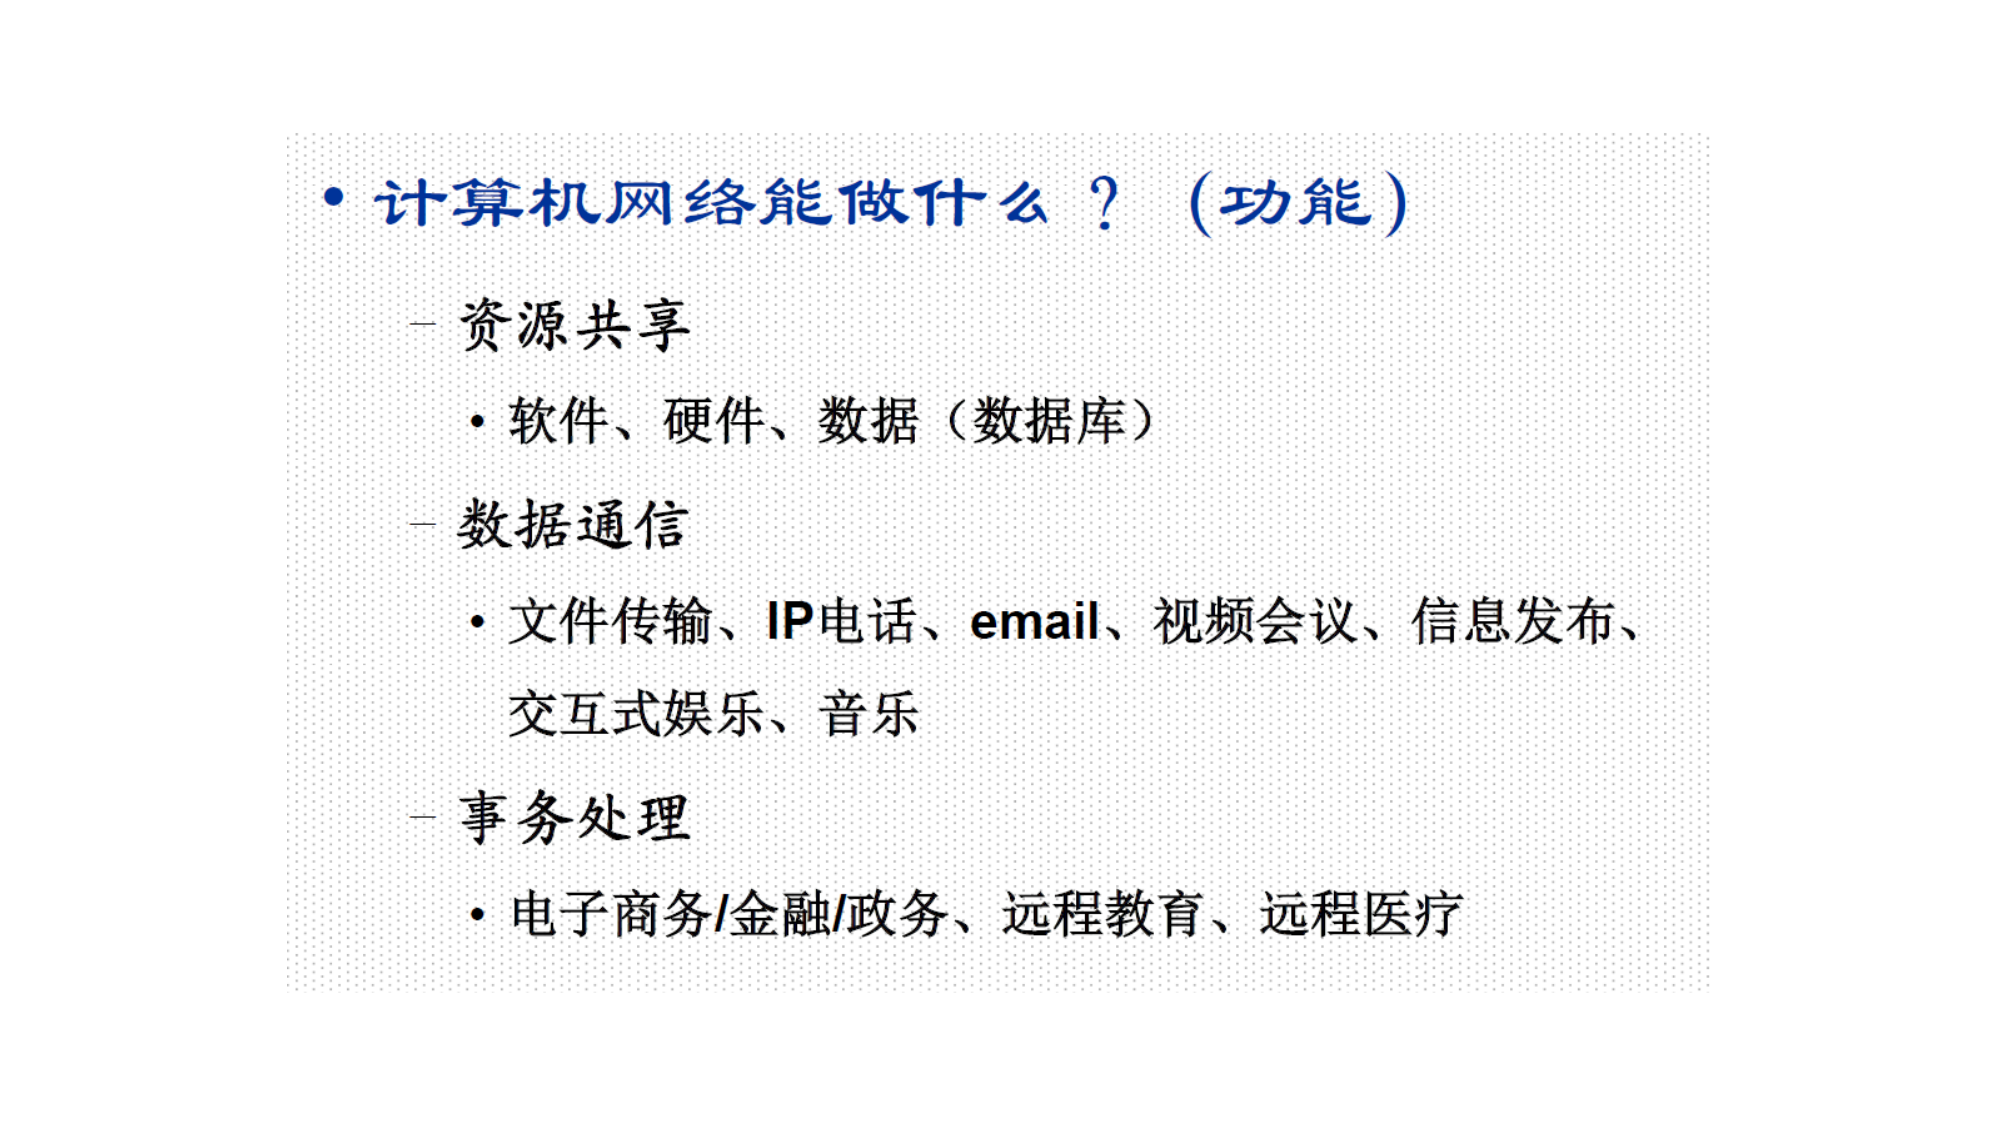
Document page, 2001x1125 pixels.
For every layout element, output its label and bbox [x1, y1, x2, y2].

picture [287, 132, 1713, 993]
